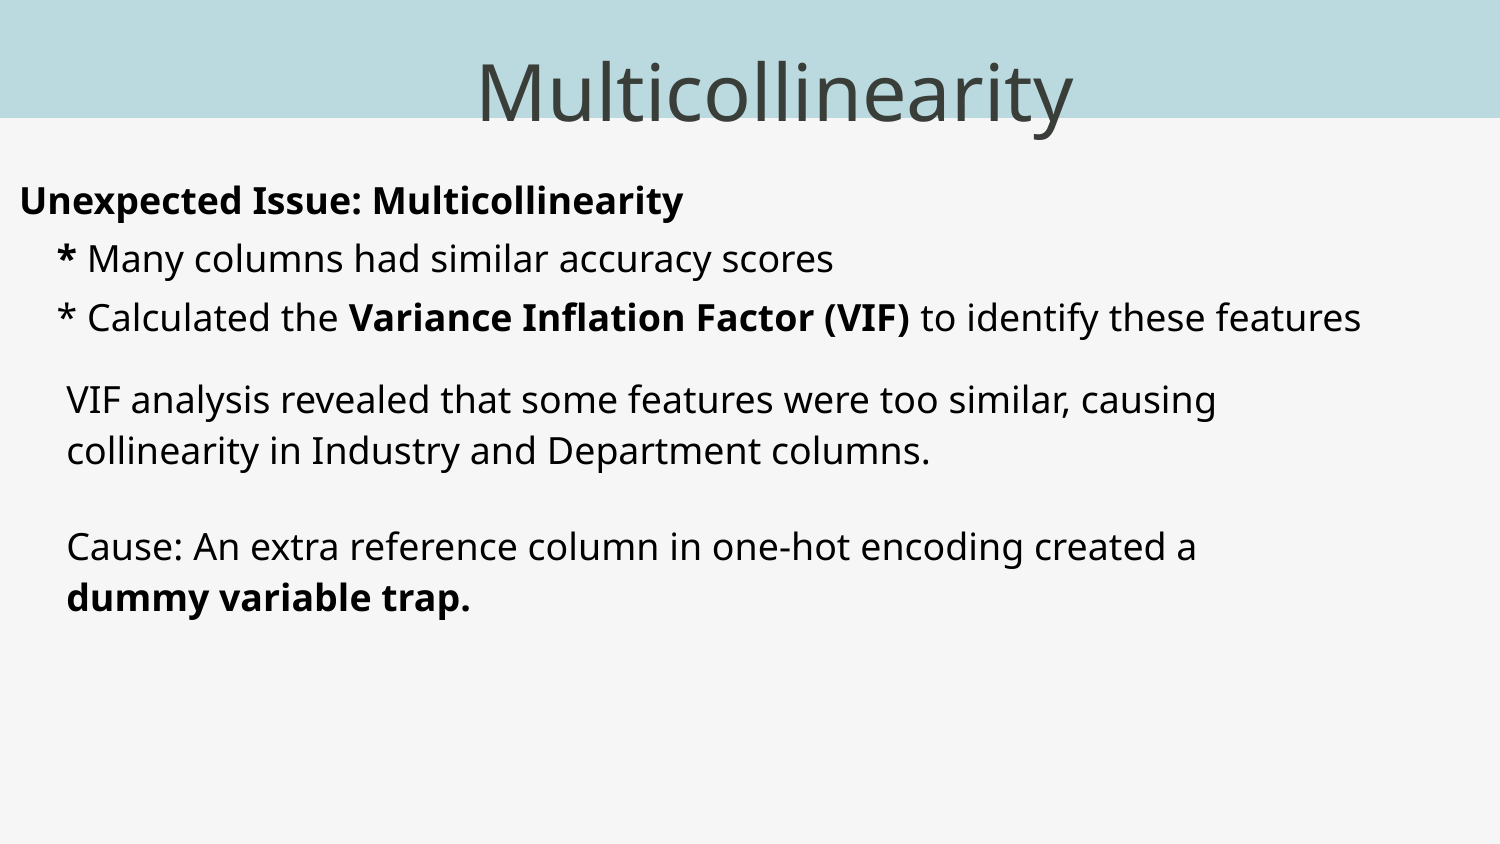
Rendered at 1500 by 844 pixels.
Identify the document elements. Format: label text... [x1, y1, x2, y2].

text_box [0, 0, 1500, 119]
text_box Multicollinearity [0, 125, 1500, 138]
text_box Cause: An extra reference column in one-hot encoding created a dummy variable trap. [51, 500, 1273, 635]
text_box VIF analysis revealed that some features were too similar, causing collinearity in Industry and Department columns. [51, 353, 1314, 488]
text_box Unexpected Issue: Multicollinearity * Many columns had similar accuracy scores * Calculated the Variance Inflation Factor (VIF) to identify these features [11, 155, 1489, 347]
